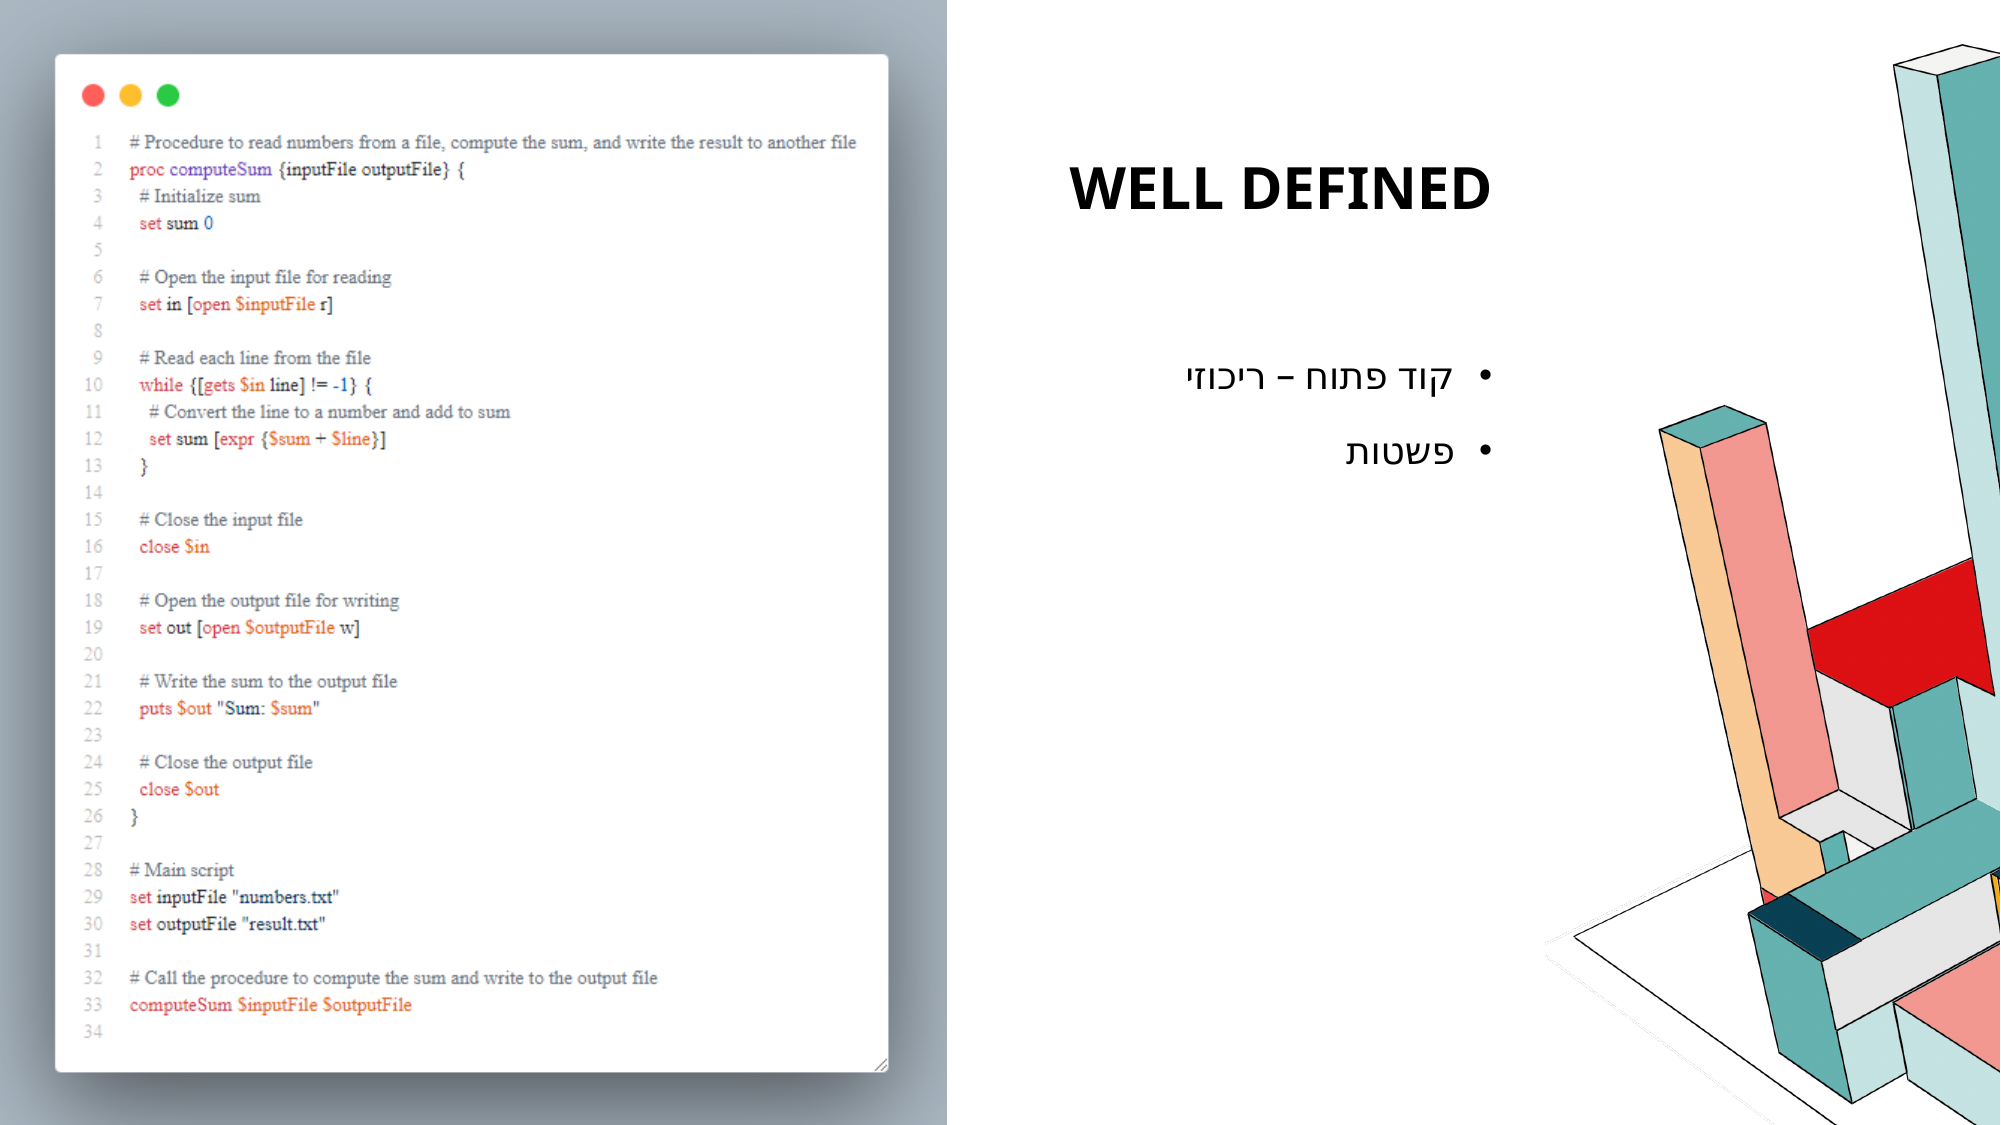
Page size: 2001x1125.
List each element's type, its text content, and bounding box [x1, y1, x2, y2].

title well defined [947, 11, 1508, 230]
picture [0, 0, 947, 1125]
picture [1544, 43, 2000, 1125]
list קוד פתוח – ריכוזי פשטות [999, 339, 1508, 913]
